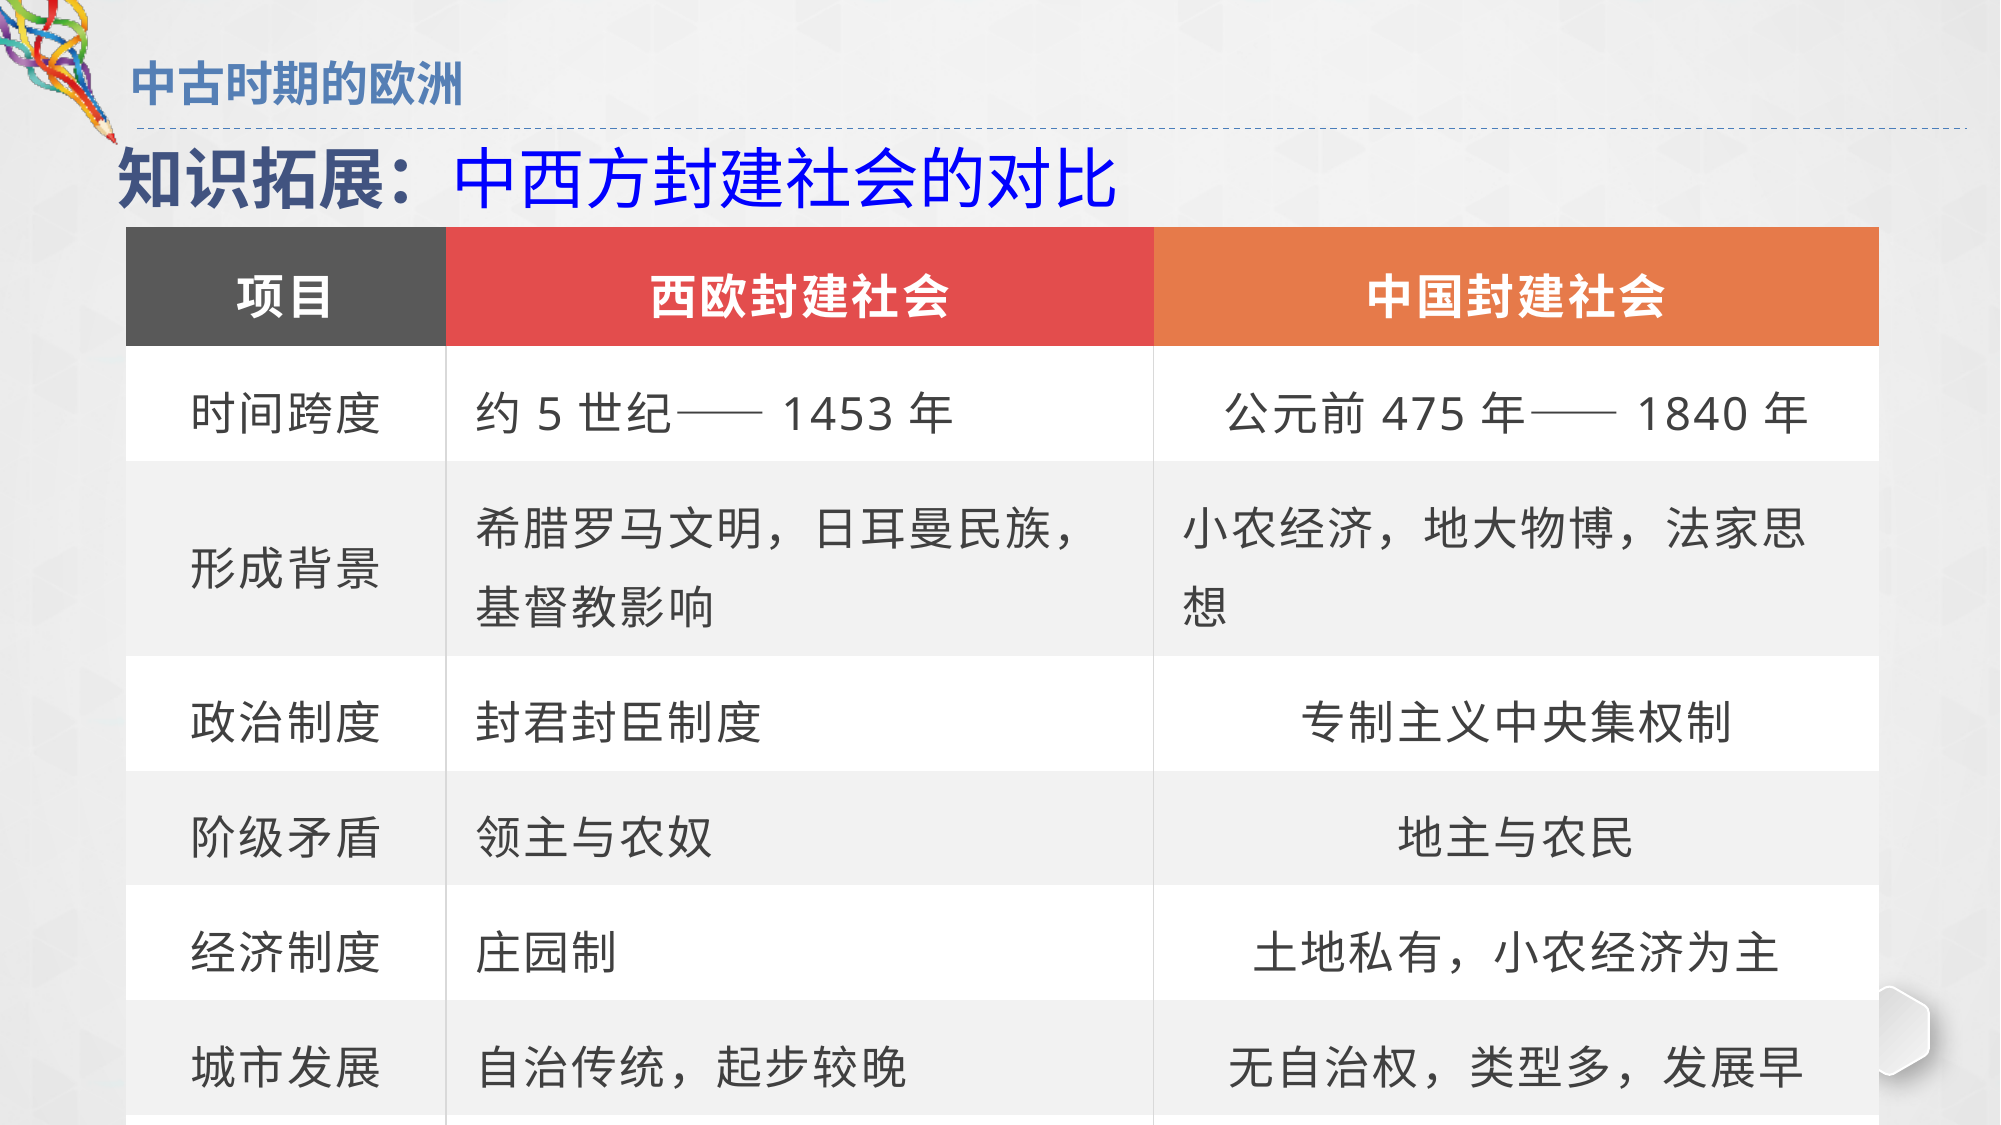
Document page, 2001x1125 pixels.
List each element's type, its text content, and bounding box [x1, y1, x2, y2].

table_cell 公元前475年——1840年 [1154, 346, 1879, 461]
table_cell 经济制度 [126, 885, 445, 1000]
table_cell 自治传统，起步较晚 [447, 1000, 1153, 1115]
table_cell 地主与农民 [1154, 771, 1879, 885]
table_header 中国封建社会 [1154, 227, 1879, 346]
table_cell 时间跨度 [126, 346, 445, 461]
table_header 项目 [126, 227, 446, 346]
table_cell 领主与农奴 [447, 771, 1153, 885]
table_cell 儒家思想占主流 [1154, 1115, 1879, 1125]
table_cell 无自治权，类型多，发展早 [1154, 1000, 1879, 1115]
table_cell 庄园制 [447, 885, 1153, 1000]
picture [0, 0, 2000, 1125]
table_cell 封君封臣制度 [447, 656, 1153, 771]
table_cell 形成背景 [126, 461, 445, 656]
table_cell 城市发展 [126, 1000, 445, 1115]
text_box 知识拓展：中西方封建社会的对比 [103, 129, 1386, 224]
table_header 西欧封建社会 [446, 227, 1154, 346]
table_cell 约5世纪——1453年 [447, 346, 1153, 461]
table_cell 政治制度 [126, 656, 445, 771]
table_cell 希腊罗马文明，日耳曼民族，基督教影响 [447, 461, 1153, 656]
table_cell 专制主义中央集权制 [1154, 656, 1879, 771]
table_cell 小农经济，地大物博，法家思想 [1154, 461, 1879, 656]
table_cell 思想文化 [126, 1115, 445, 1125]
table_cell 基督教垄断文化 [447, 1115, 1153, 1125]
title 中古时期的欧洲 [114, 37, 1840, 123]
table_cell 阶级矛盾 [126, 771, 445, 885]
table_cell 土地私有，小农经济为主 [1154, 885, 1879, 1000]
